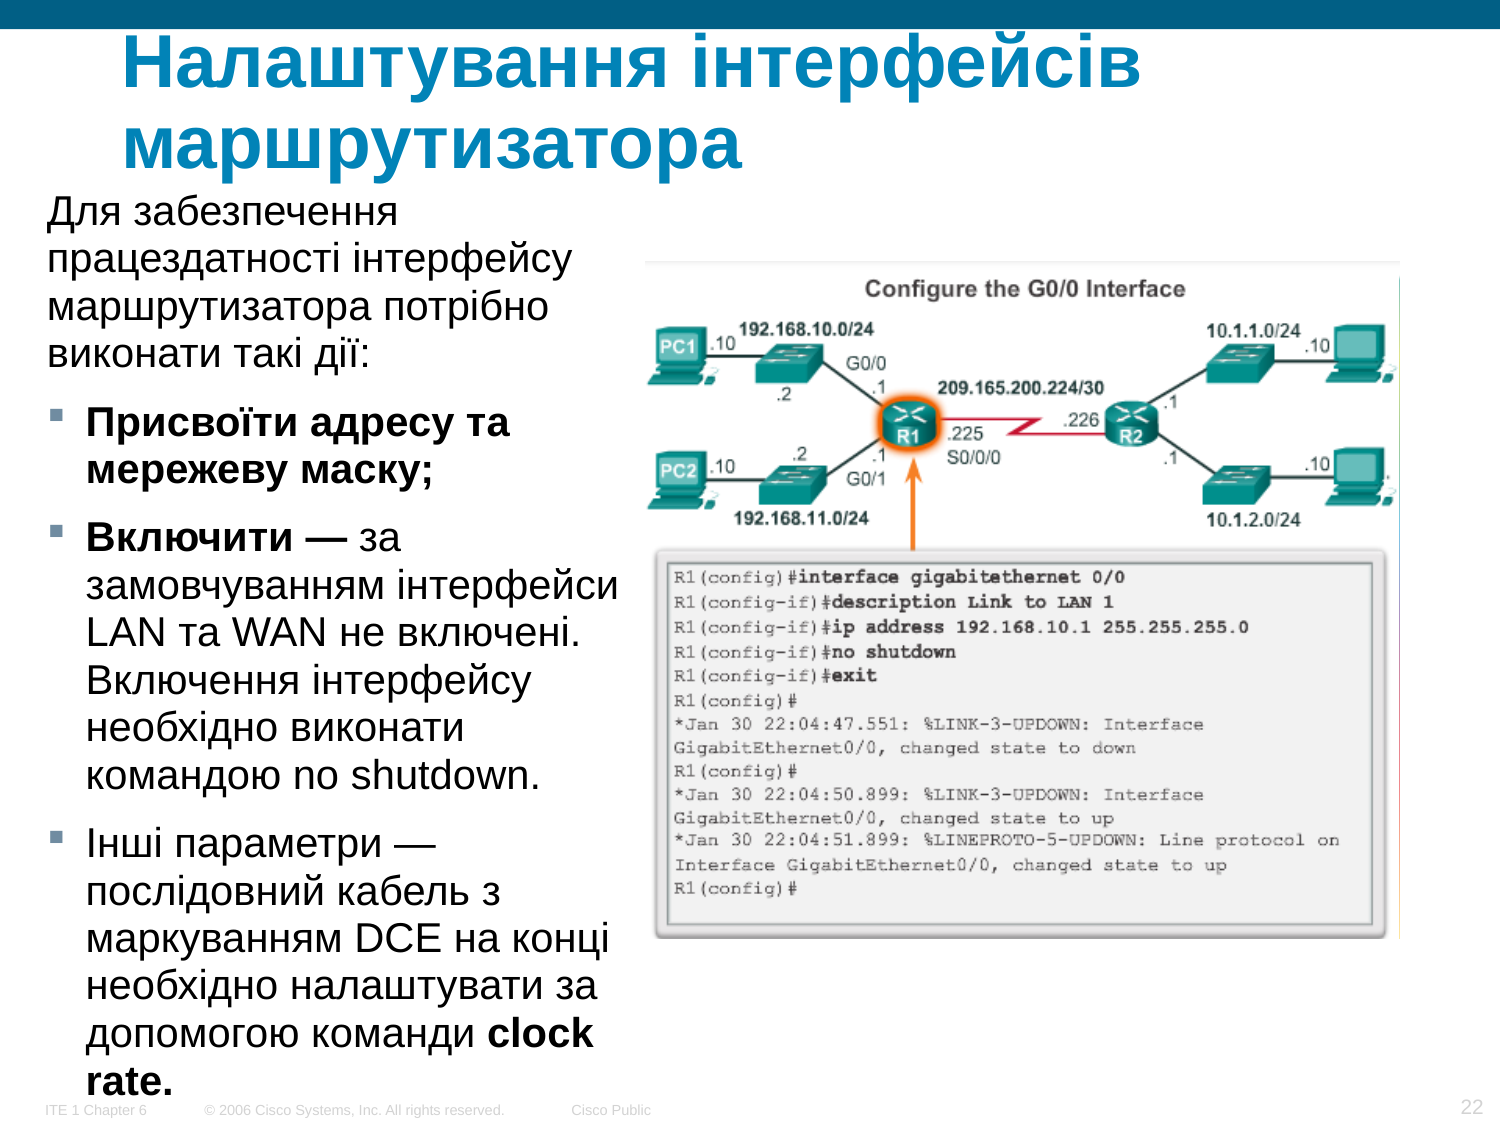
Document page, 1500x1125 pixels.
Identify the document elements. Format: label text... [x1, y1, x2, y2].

title Налаштування інтерфейсів маршрутизатора [107, 54, 1444, 192]
picture [644, 261, 1401, 939]
list Для забезпечення працездатності інтерфейсу маршрутизатора потрібно виконати такі дії: Присвоїти адресу та мережеву маску; Включити — за замовчуванням інтерфейси LAN та WAN не включені. Включення інтерфейсу необхідно виконати командою no shutdown. Інші параметри —послідовний кабель з маркуванням DCE на конці необхідно налаштувати за допомогою команди clock rate. [33, 180, 636, 964]
